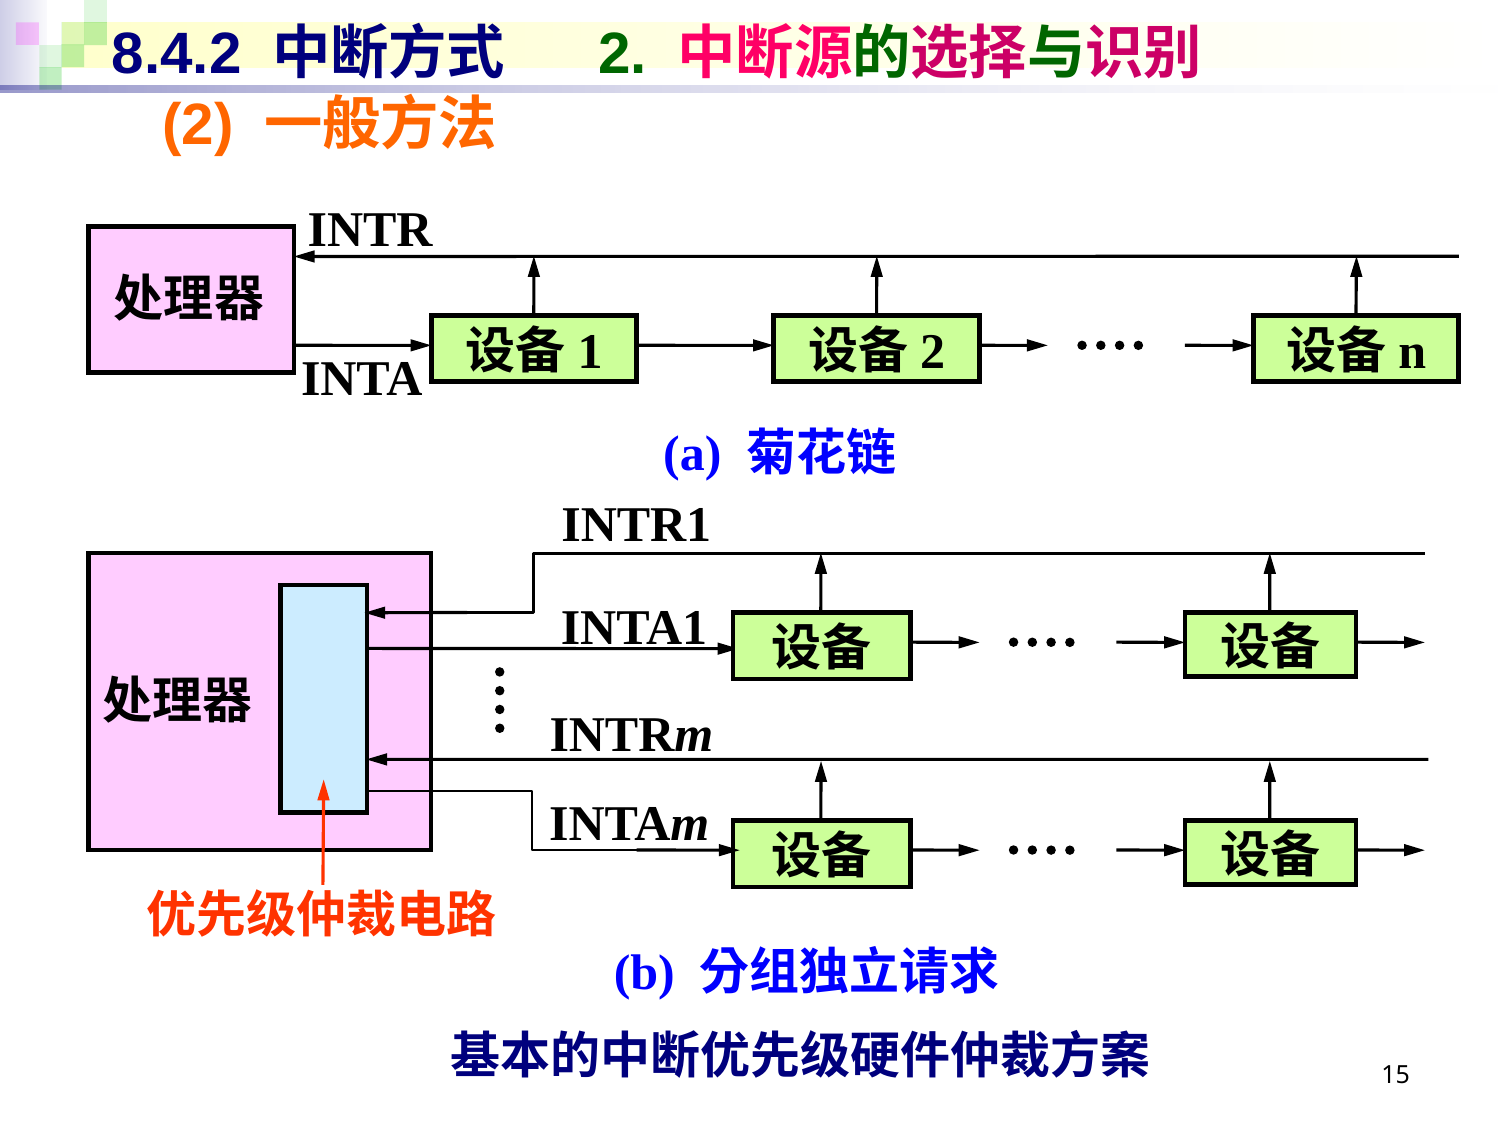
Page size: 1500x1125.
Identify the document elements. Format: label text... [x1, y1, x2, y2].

text_box [821, 553, 1269, 588]
text_box [366, 753, 1429, 766]
text_box INTAm [549, 790, 732, 850]
title 8.4.2 中断方式 2. 中断源的选择与识别 [96, 6, 1448, 94]
text_box [979, 339, 1048, 352]
text_box [1355, 636, 1425, 649]
text_box 设备n [1253, 315, 1459, 382]
text_box 设备 [1184, 612, 1356, 677]
slide_number 15 [1074, 1024, 1426, 1101]
text_box [293, 250, 1459, 263]
text_box 设备1 [431, 315, 637, 382]
text_box (b) 分组独立请求 [584, 939, 1029, 999]
text_box 设备2 [773, 315, 980, 382]
text_box [88, 226, 294, 373]
text_box INTA [301, 346, 451, 405]
text_box [1263, 553, 1277, 613]
text_box INTR [301, 196, 440, 256]
text_box [1271, 553, 1425, 562]
text_box [814, 761, 828, 821]
text_box 设备 [733, 612, 911, 680]
text_box [317, 779, 330, 885]
text_box [636, 339, 774, 352]
text_box [1116, 636, 1185, 649]
text_box [1263, 761, 1277, 821]
text_box [293, 339, 432, 352]
text_box [1355, 843, 1425, 857]
text_box [527, 257, 541, 316]
text_box INTA1 [560, 594, 727, 646]
text_box [280, 585, 368, 813]
text_box [88, 553, 432, 850]
text_box [814, 553, 828, 613]
text_box 设备 [1184, 820, 1356, 885]
text_box [1116, 843, 1185, 857]
text_box INTRm [549, 701, 732, 759]
text_box [368, 790, 549, 850]
text_box [364, 606, 468, 619]
text_box 处理器 [76, 656, 278, 740]
text_box 基本的中断优先级硬件仲裁方案 [330, 1023, 1270, 1081]
text_box [1350, 257, 1363, 316]
text_box [1184, 339, 1254, 352]
text_box 设备 [733, 820, 911, 887]
text_box [368, 645, 733, 655]
text_box [870, 257, 883, 316]
text_box [404, 553, 820, 613]
text_box 处理器 [88, 255, 290, 338]
text_box INTR1 [561, 491, 727, 551]
text_box [910, 636, 980, 649]
text_box (2) 一般方法 [147, 78, 1451, 164]
text_box 优先级仲裁电路 [146, 882, 538, 942]
text_box [636, 843, 740, 857]
text_box (a) 菊花链 [643, 420, 916, 490]
text_box [910, 843, 980, 857]
